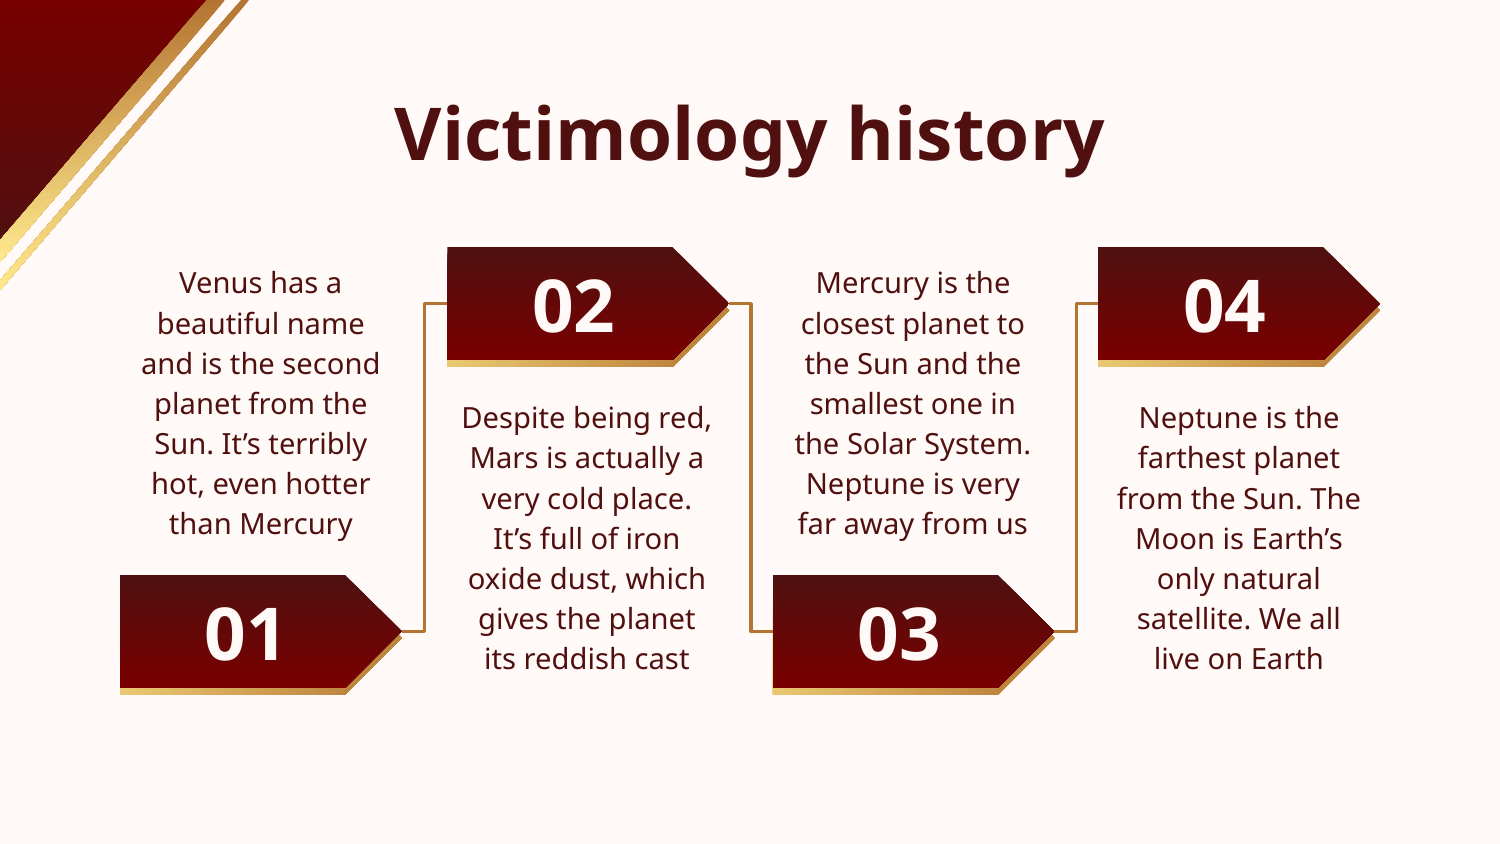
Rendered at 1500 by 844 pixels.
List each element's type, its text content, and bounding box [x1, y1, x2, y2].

text_box 03 [772, 574, 1050, 689]
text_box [401, 303, 448, 632]
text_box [1054, 303, 1099, 632]
text_box 04 [1098, 247, 1380, 361]
text_box [120, 637, 401, 695]
text_box 02 [447, 247, 729, 361]
text_box [452, 311, 723, 367]
text_box Venus has a beautiful name and is the second planet from the Sun. It’s terribly hot, even hotter than Mercury [120, 247, 402, 556]
text_box [1102, 307, 1380, 367]
text_box 01 [120, 574, 398, 689]
text_box Despite being red, Mars is actually a very cold place. It’s full of iron oxide dust, which gives the planet its reddish cast [446, 379, 728, 689]
text_box Mercury is the closest planet to the Sun and the smallest one in the Solar System. Neptune is very far away from us [772, 247, 1054, 556]
title Victimology history [118, 72, 1382, 167]
text_box [772, 636, 1054, 695]
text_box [728, 303, 774, 632]
text_box Neptune is the farthest planet from the Sun. The Moon is Earth’s only natural satellite. We all live on Earth [1098, 379, 1380, 689]
